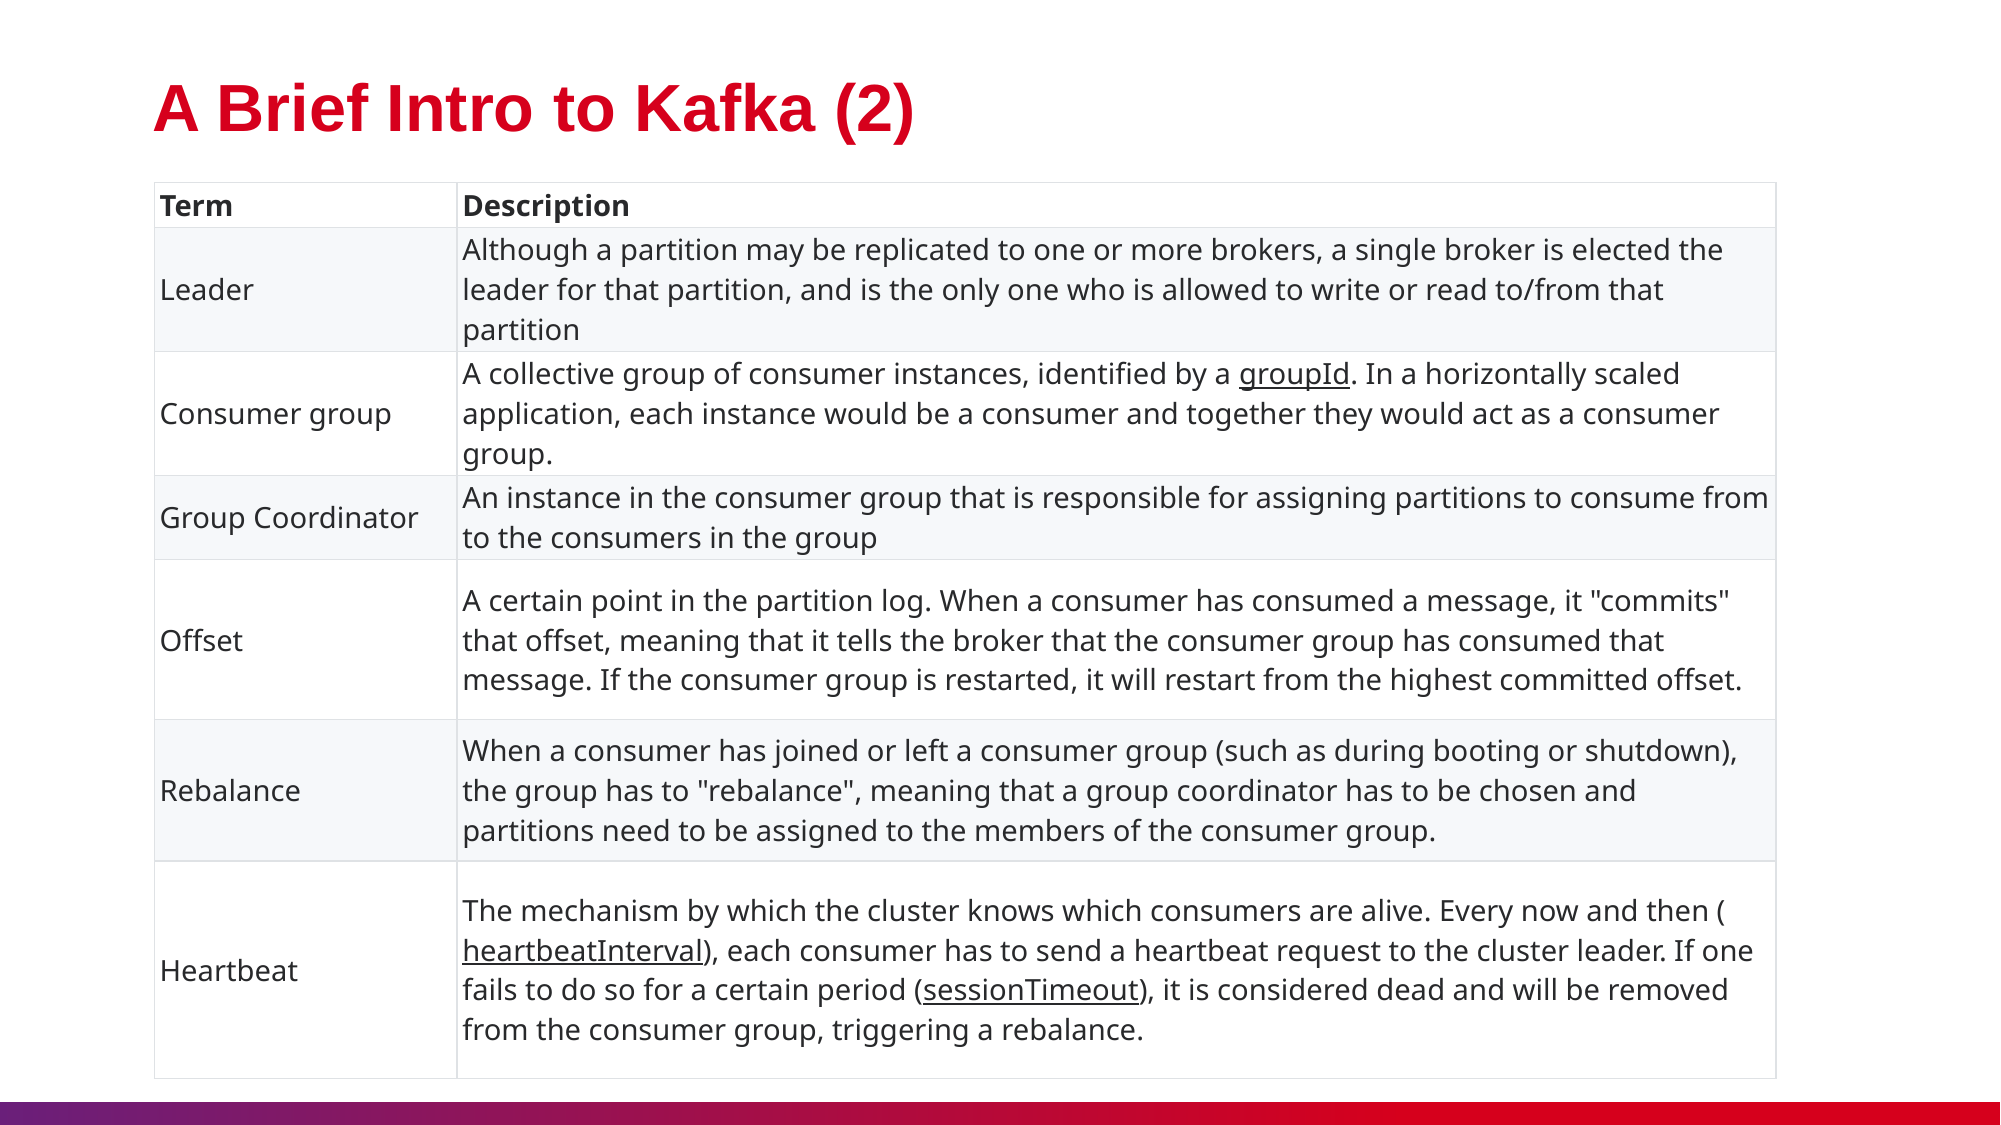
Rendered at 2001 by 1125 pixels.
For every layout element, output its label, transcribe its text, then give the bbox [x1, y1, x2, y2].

table_cell Group Coordinator [155, 476, 456, 559]
table_cell Consumer group [155, 352, 456, 475]
table_header Term [155, 183, 456, 227]
table_cell Rebalance [155, 720, 456, 860]
table_cell Leader [155, 228, 456, 351]
table_cell Although a partition may be replicated to one or more brokers, a single broker is elected the leader for that partition, and is the only one who is allowed to write or read to/from that partition [458, 228, 1775, 351]
table_cell A collective group of consumer instances, identified by a groupId. In a horizontally scaled application, each instance would be a consumer and together they would act as a consumer group. [458, 352, 1775, 475]
table_cell An instance in the consumer group that is responsible for assigning partitions to consume from to the consumers in the group [458, 476, 1775, 559]
table_cell Offset [155, 560, 456, 719]
table_header Description [458, 183, 1775, 227]
table_cell When a consumer has joined or left a consumer group (such as during booting or shutdown), the group has to "rebalance", meaning that a group coordinator has to be chosen and partitions need to be assigned to the members of the consumer group. [458, 720, 1775, 860]
table_cell A certain point in the partition log. When a consumer has consumed a message, it "commits" that offset, meaning that it tells the broker that the consumer group has consumed that message. If the consumer group is restarted, it will restart from the highest committed offset. [458, 560, 1775, 719]
table_cell The mechanism by which the cluster knows which consumers are alive. Every now and then (heartbeatInterval), each consumer has to send a heartbeat request to the cluster leader. If one fails to do so for a certain period (sessionTimeout), it is considered dead and will be removed from the consumer group, triggering a rebalance. [458, 862, 1775, 1078]
table_cell Heartbeat [155, 862, 456, 1078]
title A Brief Intro to Kafka (2) [137, 66, 1826, 155]
